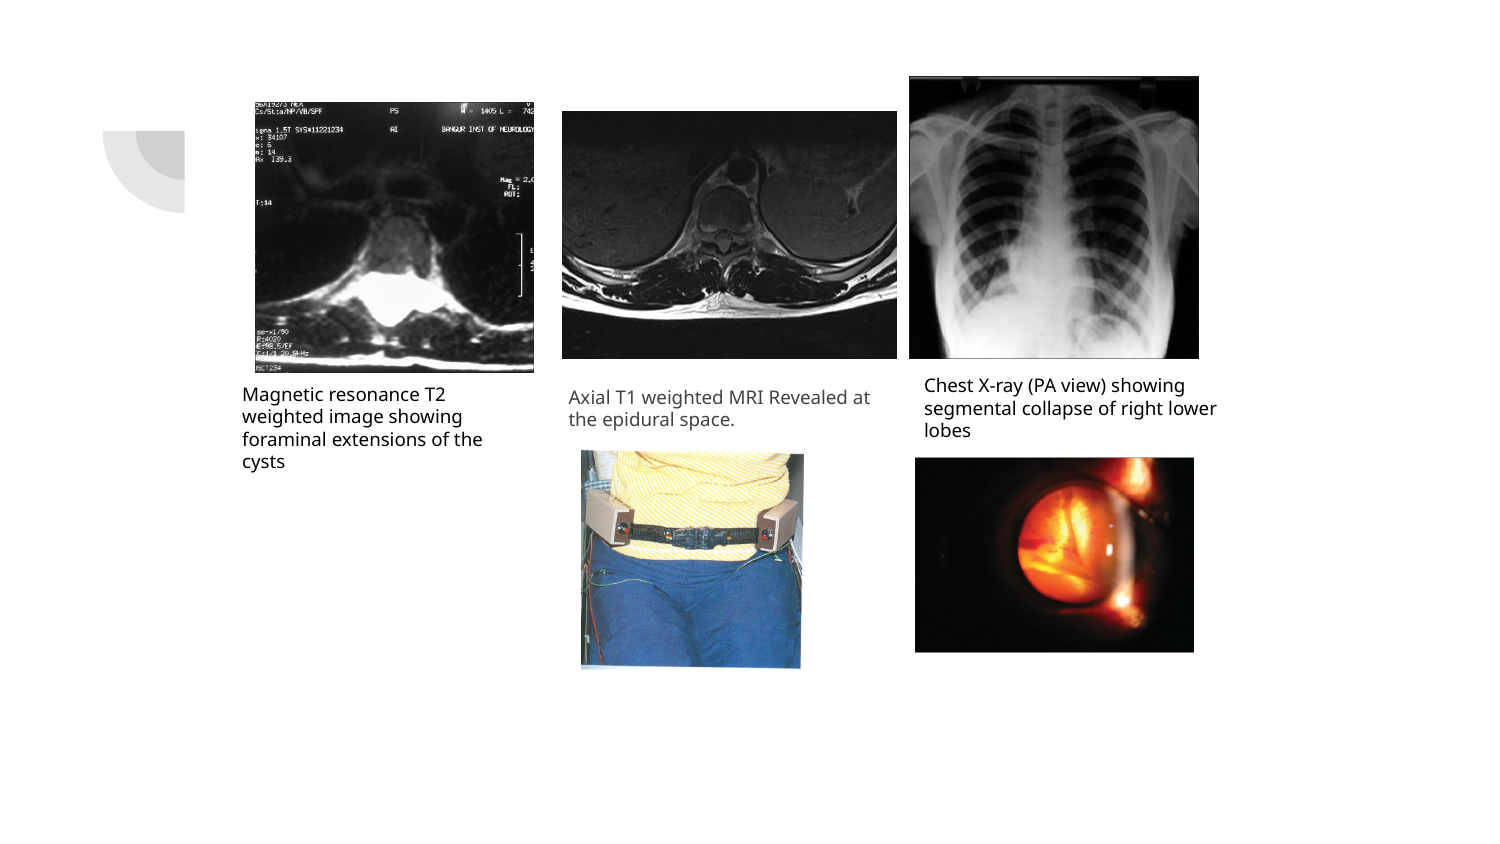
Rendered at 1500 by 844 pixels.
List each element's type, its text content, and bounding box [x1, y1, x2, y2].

text_box Magnetic resonance T2 weighted image showing foraminal extensions of the cysts [227, 367, 517, 488]
picture [254, 101, 534, 373]
text_box Chest X-ray (PA view) showing segmental collapse of right lower lobes [909, 359, 1261, 457]
picture [561, 111, 897, 359]
picture [908, 76, 1199, 359]
list Axial T1 weighted MRI Revealed at the epidural space. [553, 372, 905, 453]
picture [574, 444, 1199, 783]
